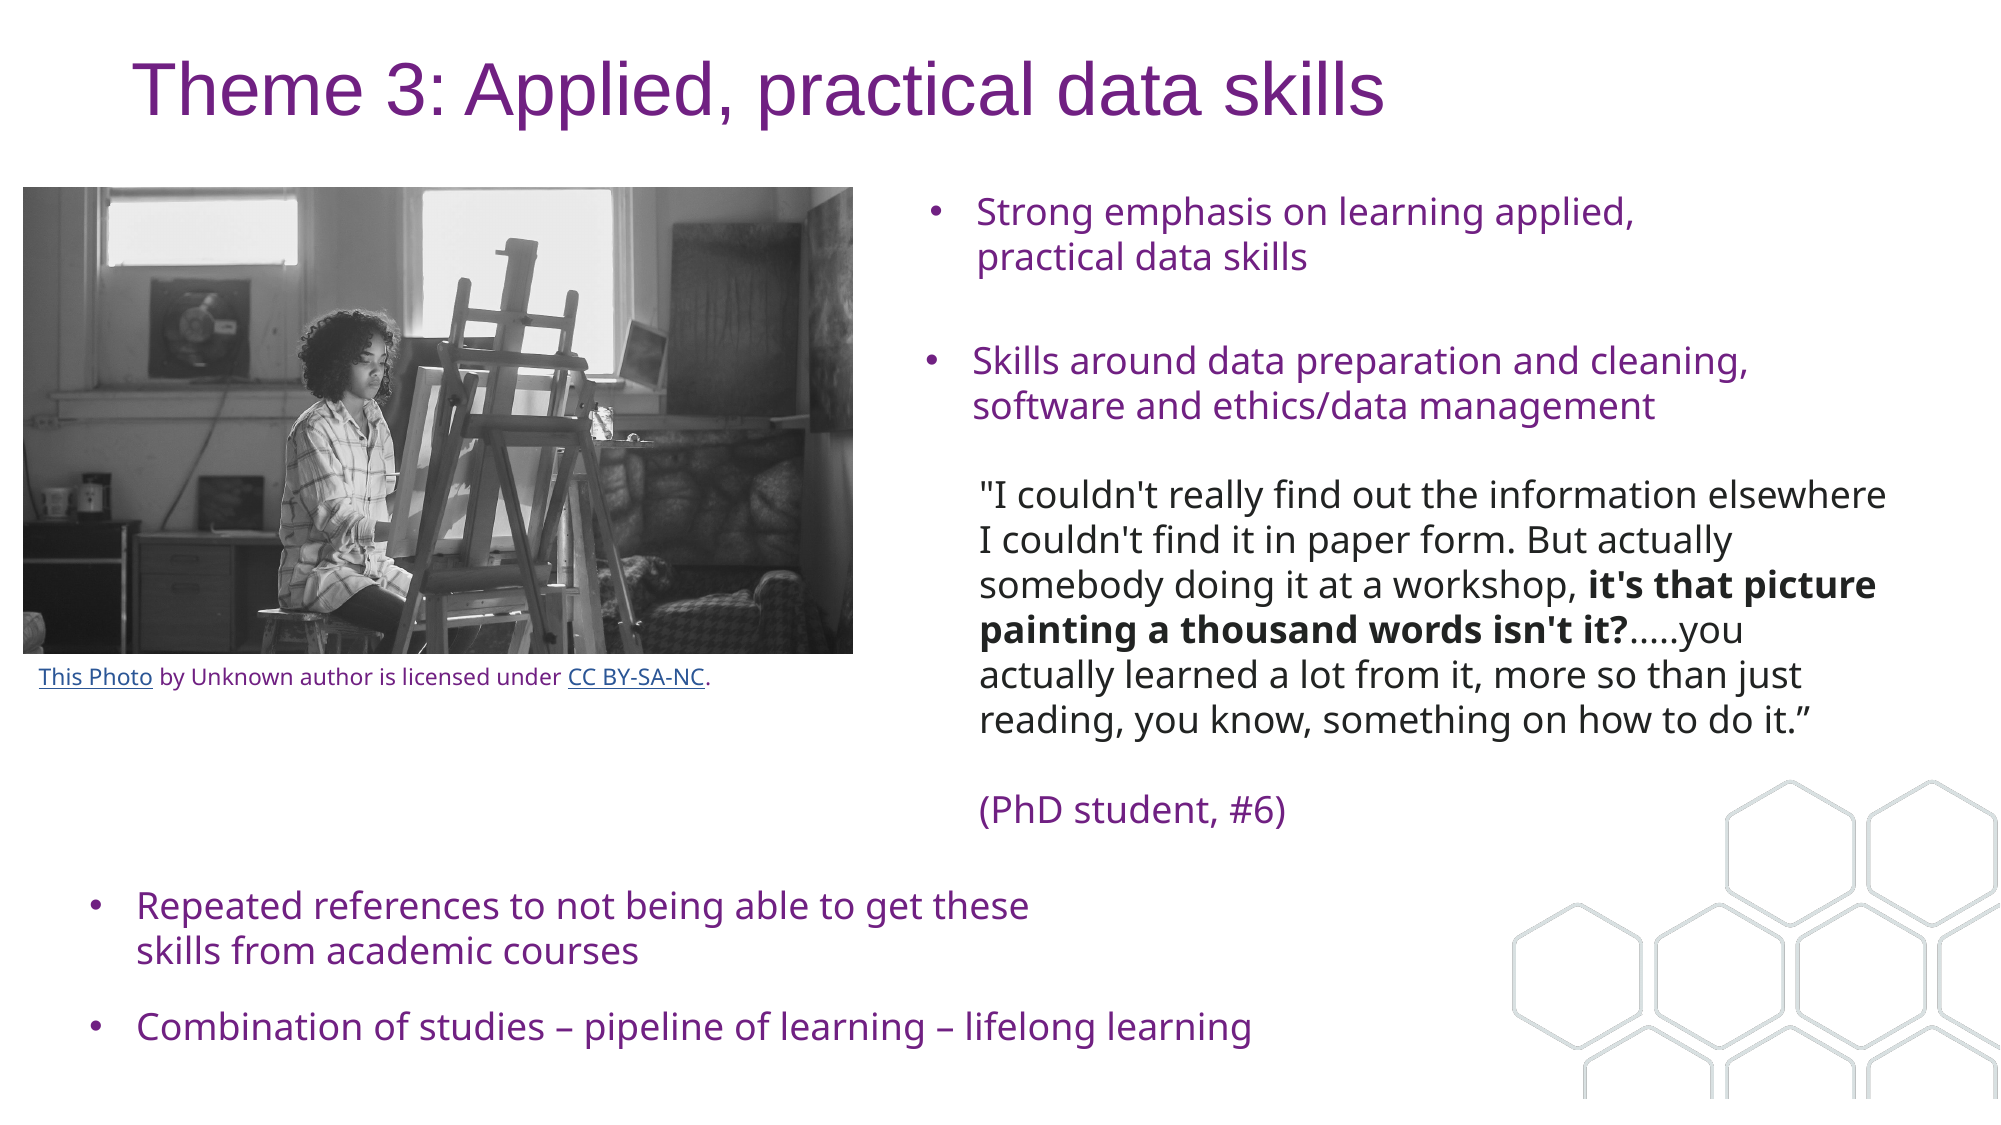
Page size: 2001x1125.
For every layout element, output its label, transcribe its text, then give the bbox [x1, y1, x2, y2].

text_box "I couldn't really find out the information elsewhere I couldn't find it in paper form. But actually somebody doing it at a workshop, it's that picture painting a thousand words isn't it?.....you actually learned a lot from it, more so than just reading, you know, something on how to do it.” (PhD student, #6) [964, 463, 1905, 839]
title Theme 3: Applied, practical data skills [116, 46, 1754, 137]
picture [1412, 508, 2001, 1099]
text_box Repeated references to not being able to get these skills from academic courses [74, 874, 1076, 980]
text_box Strong emphasis on learning applied, practical data skills [914, 180, 1889, 286]
text_box Skills around data preparation and cleaning, software and ethics/data management [910, 329, 1961, 435]
picture [23, 187, 853, 654]
text_box This Photo by Unknown author is licensed under CC BY-SA-NC. [23, 655, 777, 707]
text_box Combination of studies – pipeline of learning – lifelong learning [74, 995, 1402, 1056]
